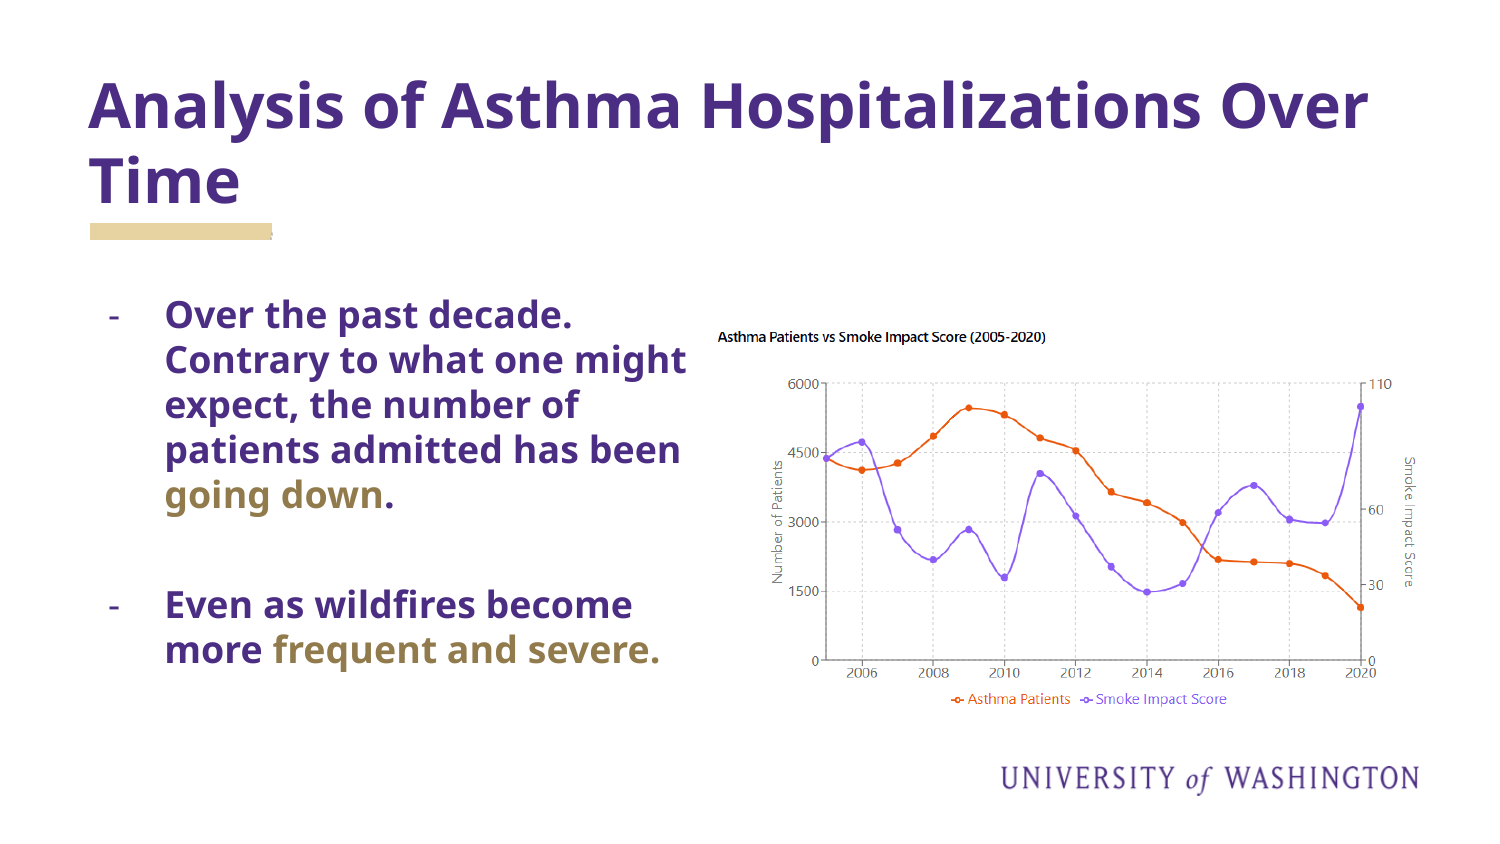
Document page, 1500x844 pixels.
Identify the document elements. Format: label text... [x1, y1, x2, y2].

picture [1001, 766, 1419, 796]
picture [708, 322, 1431, 716]
list Over the past decade. Contrary to what one might expect, the number of patients admitted has been going down. Even as wildfires become more frequent and severe. [74, 283, 710, 716]
title Analysis of Asthma Hospitalizations Over Time [73, 60, 1419, 224]
picture [90, 224, 273, 240]
